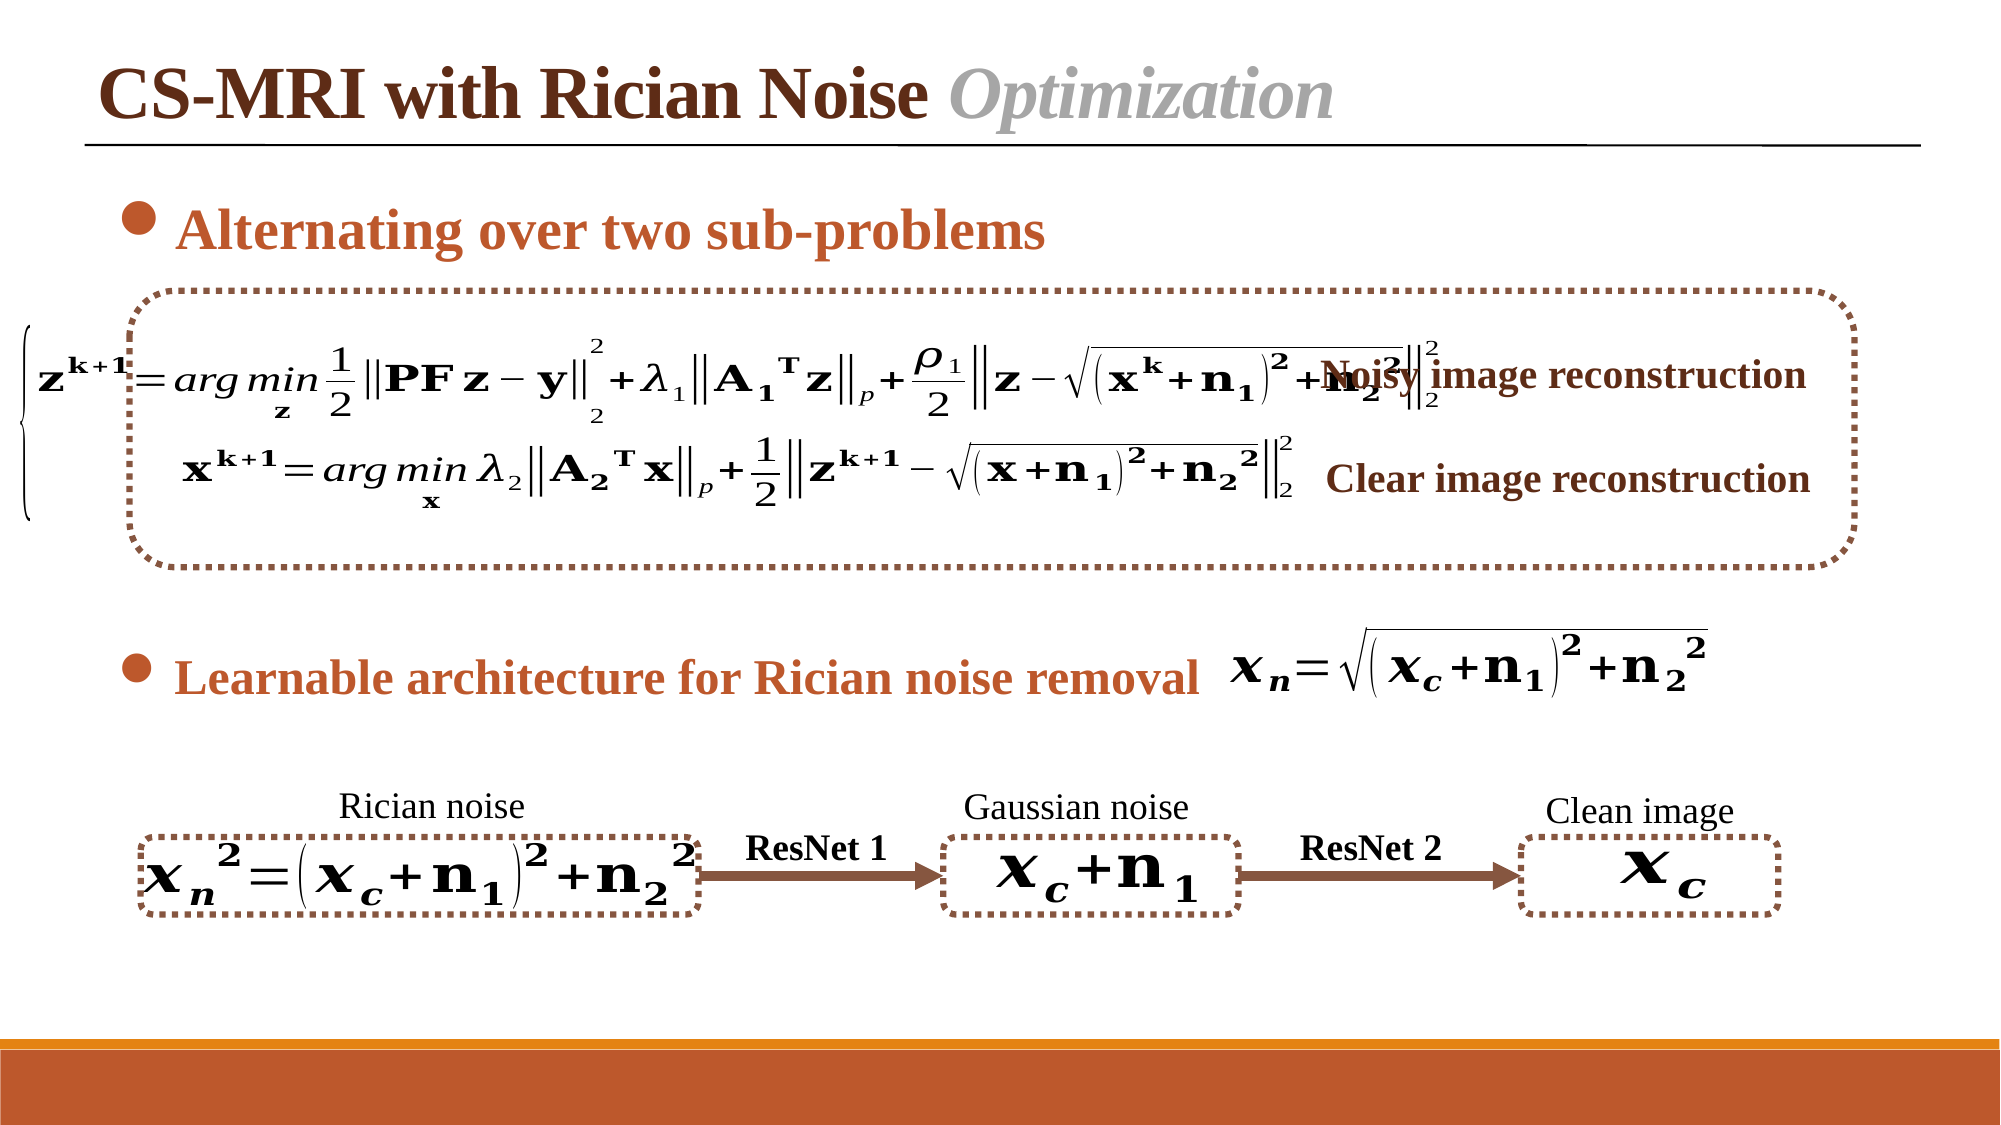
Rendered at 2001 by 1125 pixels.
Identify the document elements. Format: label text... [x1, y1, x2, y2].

text_box Learnable architecture for Rician noise removal [103, 637, 1216, 713]
text_box [139, 835, 700, 916]
text_box ResNet 2 [1285, 815, 1458, 872]
text_box [1519, 835, 1780, 916]
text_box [82, 49, 1734, 148]
text_box Clean image [1530, 778, 1752, 839]
text_box Rician noise [323, 774, 541, 834]
text_box ResNet 1 [730, 815, 904, 872]
text_box Alternating over two sub-problems [102, 183, 1062, 269]
text_box Gaussian noise [948, 774, 1205, 835]
text_box [941, 835, 1240, 916]
text_box [130, 289, 1856, 569]
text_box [18, 323, 1829, 526]
